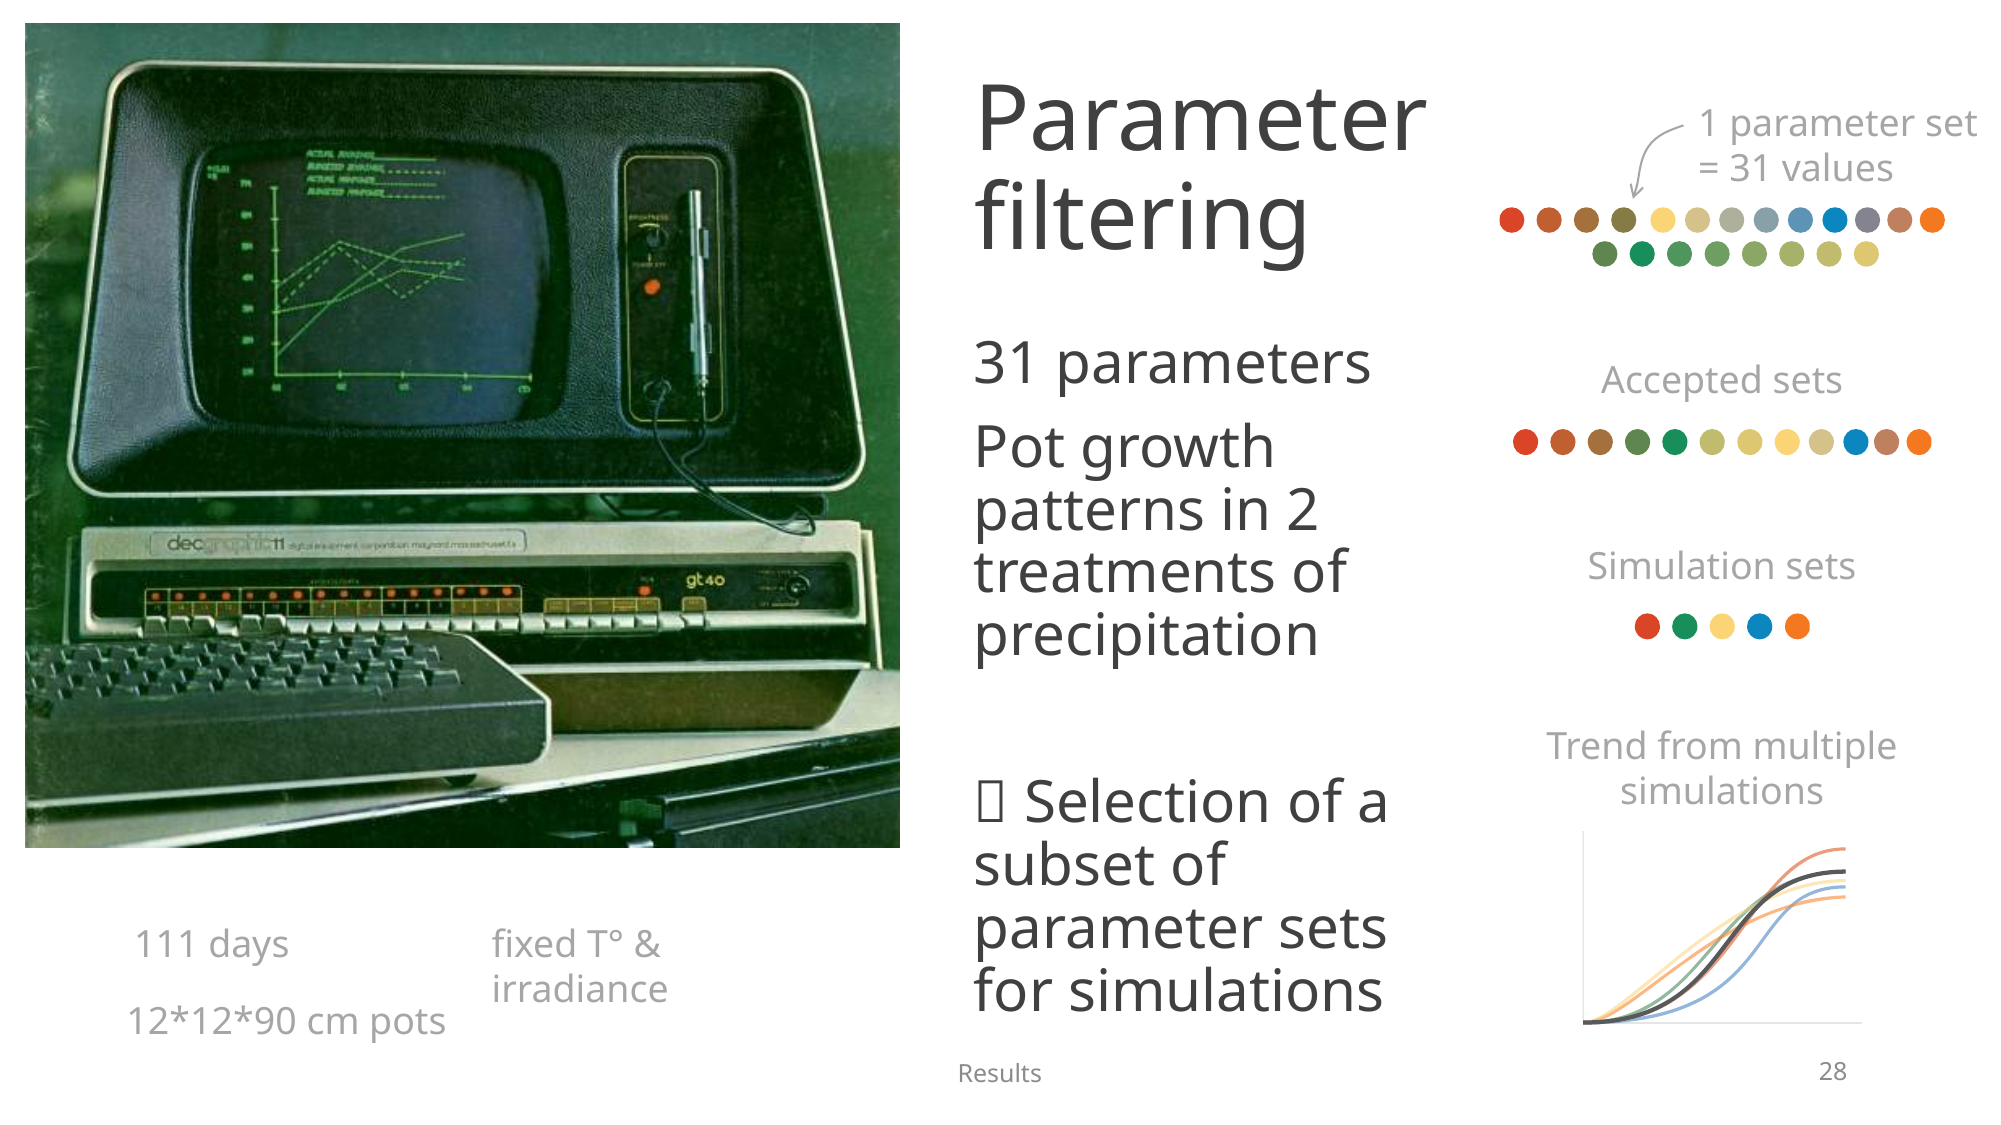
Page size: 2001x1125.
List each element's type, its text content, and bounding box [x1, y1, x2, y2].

slide_number 28 [1412, 1042, 1863, 1103]
picture [1582, 830, 1862, 1026]
picture [1499, 207, 1945, 267]
text_box [1629, 124, 1683, 199]
text_box 1 parameter set = 31 values [1683, 91, 2000, 197]
picture [1858, 428, 1932, 456]
text_box 31 parameters Pot growth patterns in 2 treatments of precipitation  Selection of a subset of parameter sets for simulations [959, 325, 1483, 1054]
picture [1513, 428, 1854, 456]
picture [1634, 613, 1756, 640]
footer Results [662, 1042, 1338, 1103]
text_box Trend from multiple simulations [1530, 715, 1915, 820]
text_box Simulation sets [1530, 534, 1915, 595]
text_box Accepted sets [1530, 348, 1915, 409]
text_box 111 days [119, 912, 312, 972]
picture [1764, 613, 1810, 640]
text_box fixed T° & irradiance [476, 913, 859, 1018]
text_box Parameter filtering [959, 59, 1457, 278]
text_box 12*12*90 cm pots [111, 989, 463, 1050]
picture [25, 23, 900, 848]
